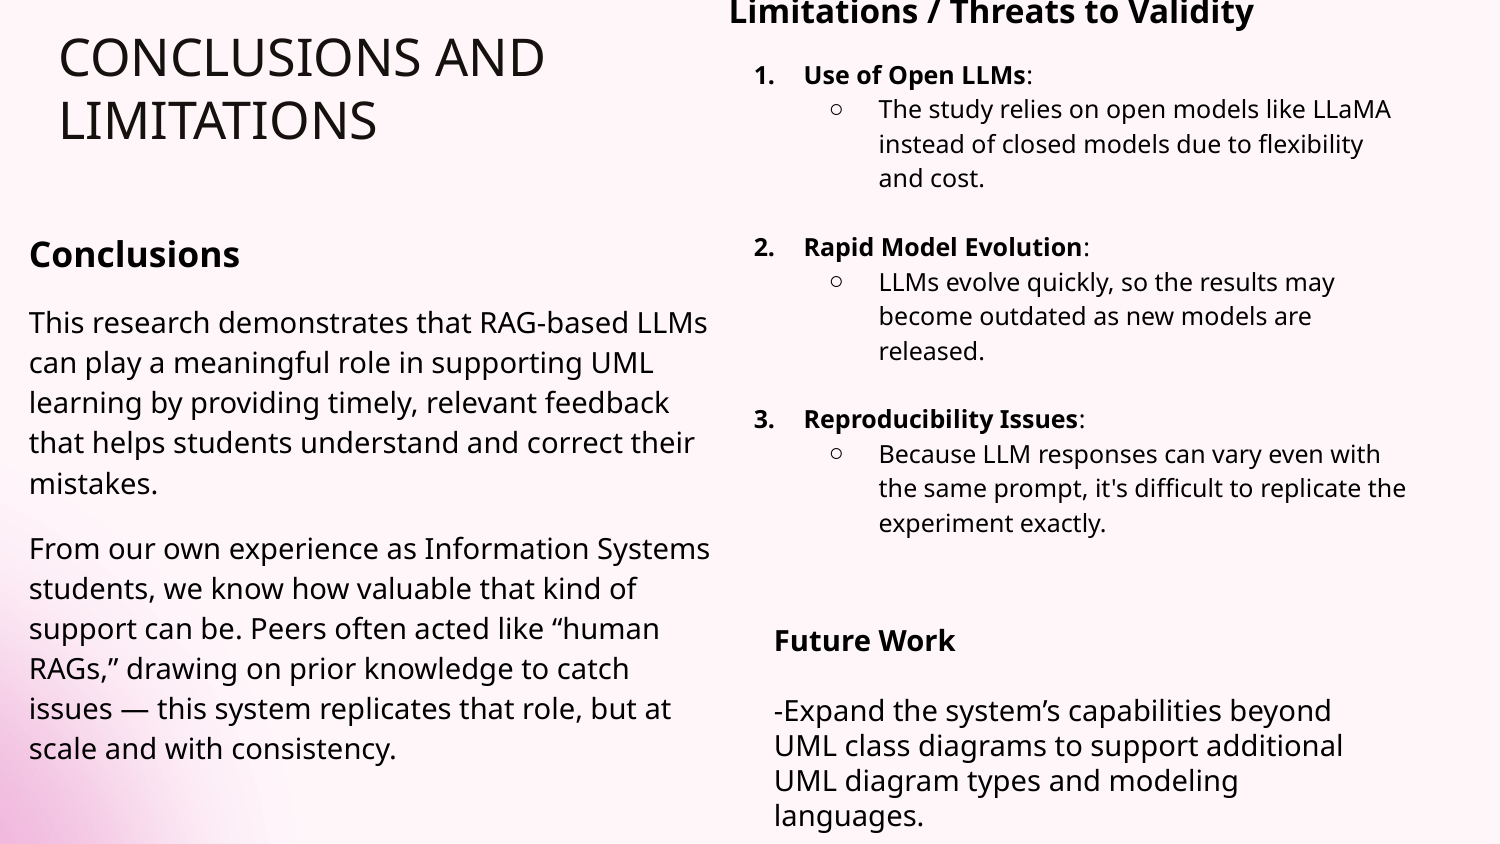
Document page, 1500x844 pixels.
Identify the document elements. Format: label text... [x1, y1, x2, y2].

text_box Conclusions This research demonstrates that RAG-based LLMs can play a meaningful role in supporting UML learning by providing timely, relevant feedback that helps students understand and correct their mistakes. From our own experience as Information Systems students, we know how valuable that kind of support can be. Peers often acted like “human RAGs,” drawing on prior knowledge to catch issues — this system replicates that role, but at scale and with consistency. [14, 210, 732, 844]
text_box Limitations / Threats to Validity Use of Open LLMs: The study relies on open models like LLaMA instead of closed models due to flexibility and cost. Rapid Model Evolution: LLMs evolve quickly, so the results may become outdated as new models are released. Reproducibility Issues: Because LLM responses can vary even with the same prompt, it's difficult to replicate the experiment exactly. [713, 0, 1423, 706]
title CONCLUSIONS AND LIMITATIONS [43, 74, 652, 165]
picture [0, 104, 673, 844]
text_box Future Work -Expand the system’s capabilities beyond UML class diagrams to support additional UML diagram types and modeling languages. [759, 614, 1384, 840]
